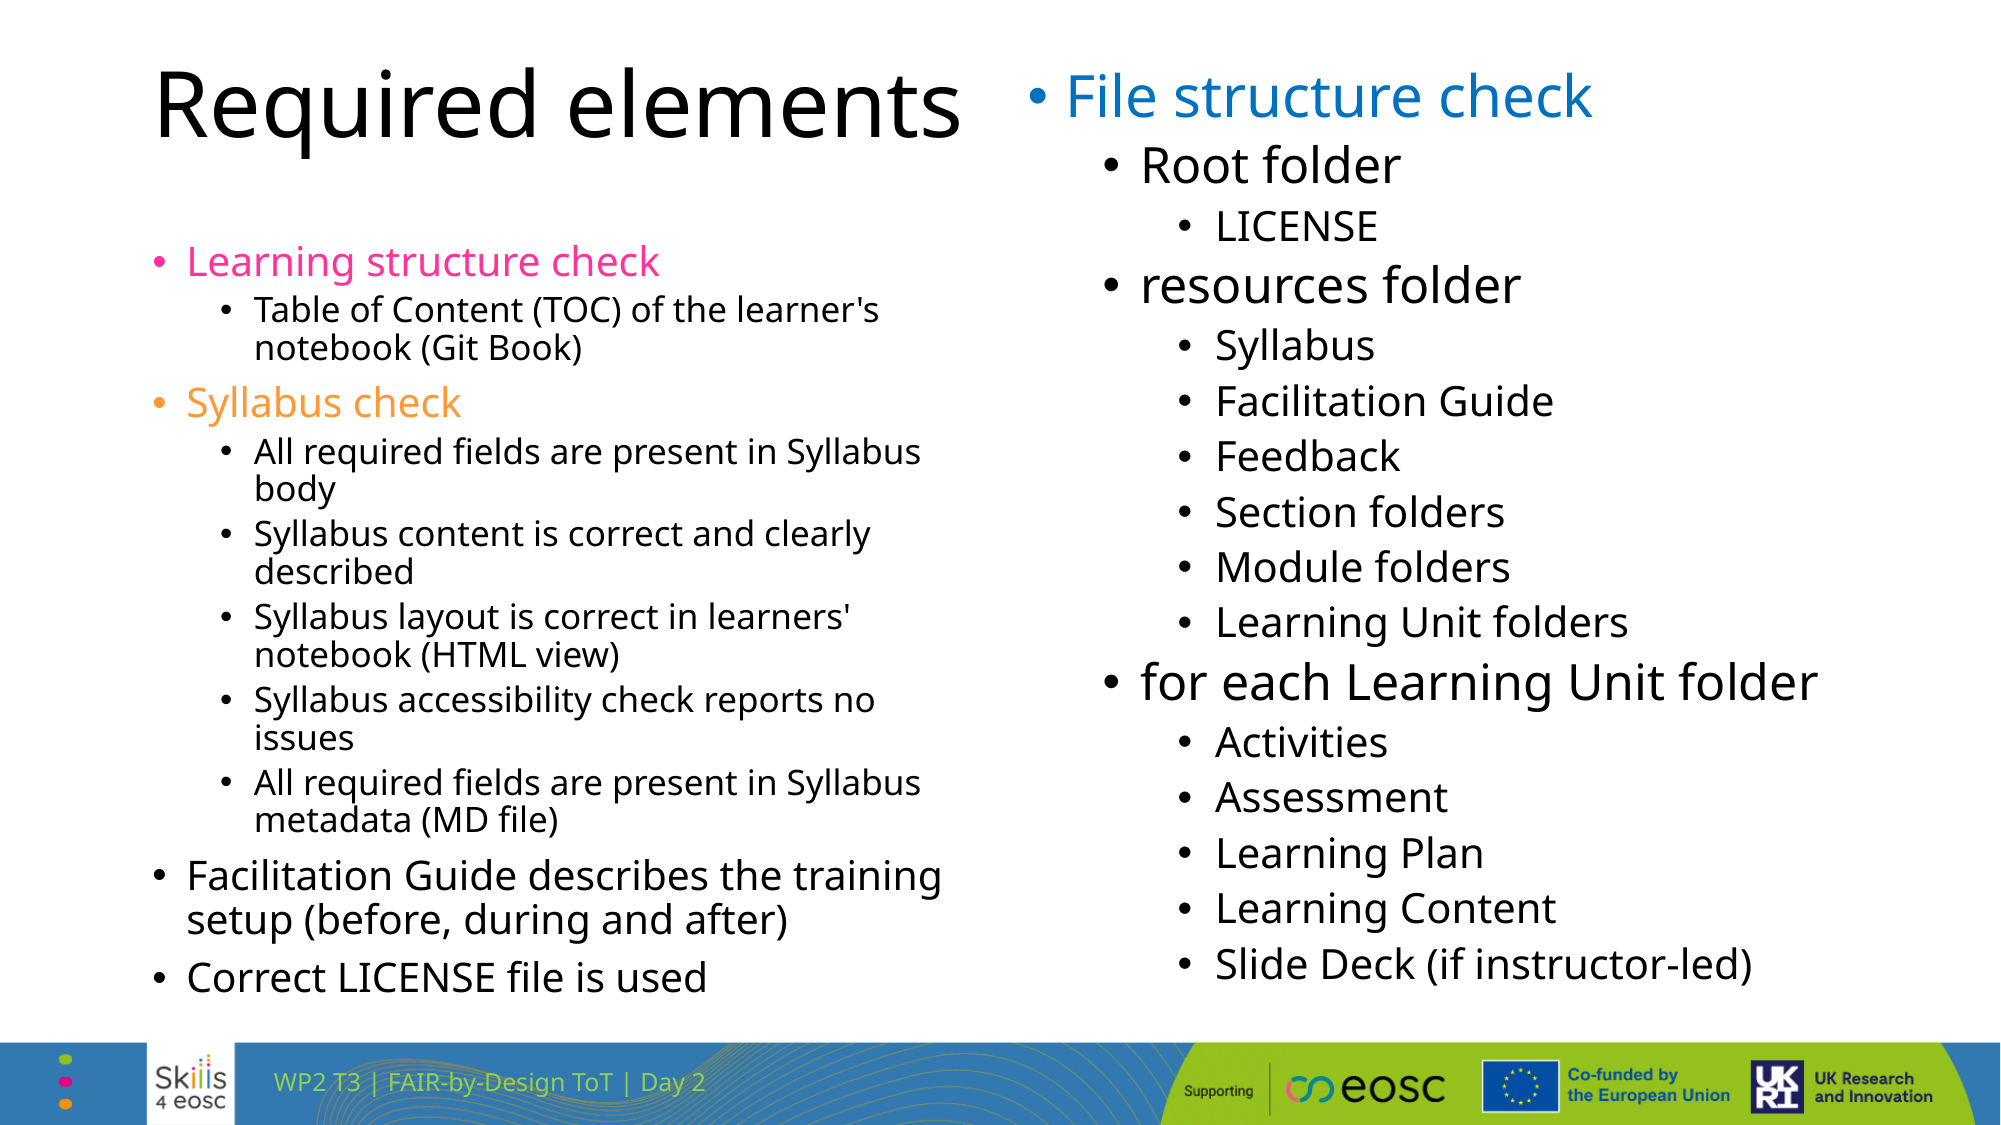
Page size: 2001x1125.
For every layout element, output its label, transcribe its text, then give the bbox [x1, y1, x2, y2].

footer WP2 T3 | FAIR-by-Design ToT | Day 2 [258, 1052, 1140, 1112]
title Required elements [137, 0, 1863, 217]
list Learning structure check Table of Content (TOC) of the learner's notebook (Git Book) Syllabus check All required fields are present in Syllabus body Syllabus content is correct and clearly described Syllabus layout is correct in learners' notebook (HTML view) Syllabus accessibility check reports no issues All required fields are present in Syllabus metadata (MD file) Facilitation Guide describes the training setup (before, during and after) Correct LICENSE file is used [137, 233, 988, 1014]
picture [0, 0, 2001, 1125]
list File structure check Root folder LICENSE resources folder Syllabus Facilitation Guide Feedback Section folders Module folders Learning Unit folders for each Learning Unit folder Activities Assessment Learning Plan Learning Content Slide Deck (if instructor-led) [1012, 59, 1863, 1014]
